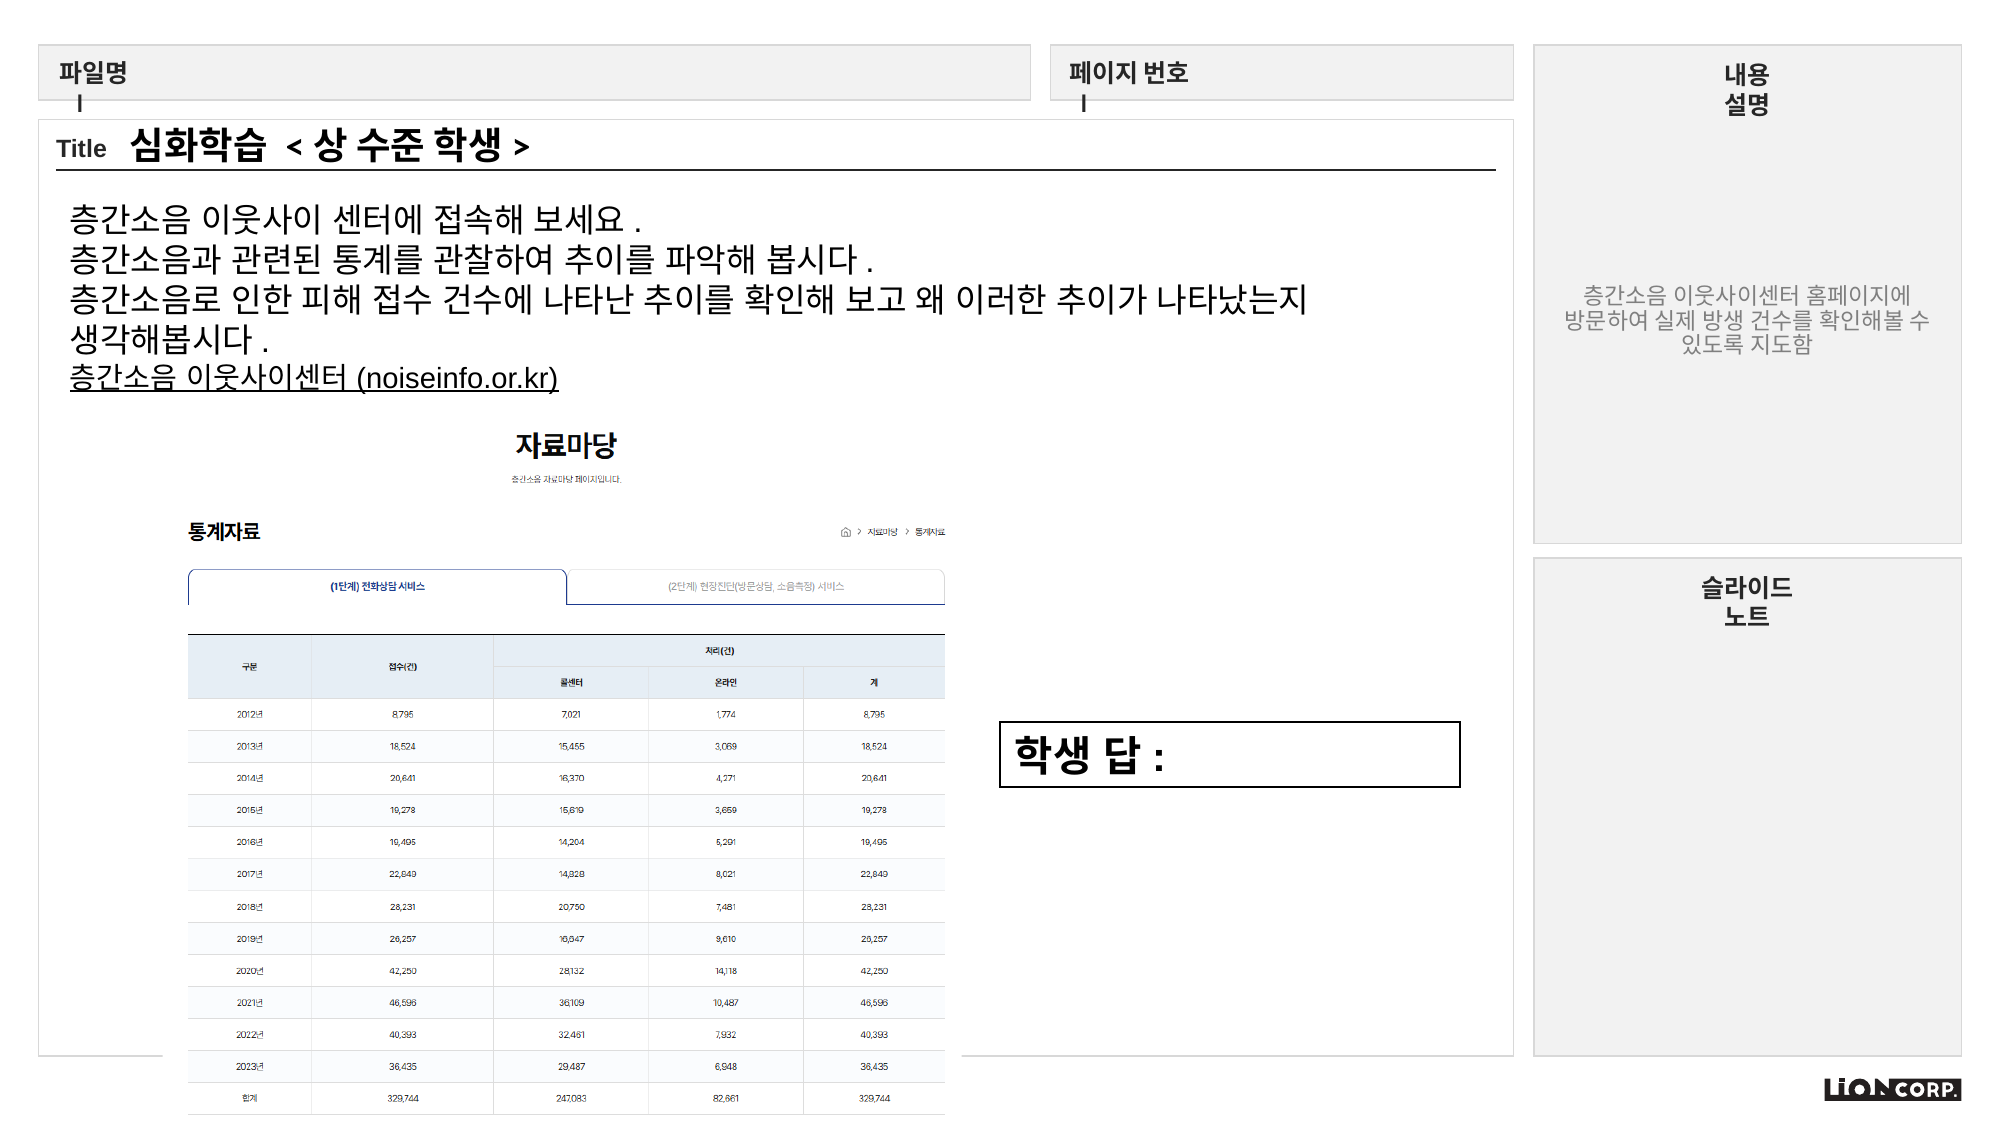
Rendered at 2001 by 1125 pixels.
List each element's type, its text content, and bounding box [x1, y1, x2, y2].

text_box 층간소음 이웃사이 센터에 접속해 보세요. 층간소음과 관련된 통계를 관찰하여 추이를 파악해 봅시다. 층간소음로 인한 피해 접수 건수에 나타난 추이를 확인해 보고 왜 이러한 추이가 나타났는지 생각해봅시다. 층간소음 이웃사이센터 (noiseinfo.or.kr) [54, 192, 1472, 402]
list 심화학습 <상 수준 학생> [115, 122, 1473, 174]
picture [162, 422, 962, 1125]
list 층간소음 이웃사이센터 홈페이지에 방문하여 실제 방생 건수를 확인해볼 수 있도록 지도함 [1533, 99, 1962, 544]
text_box 학생 답: [999, 722, 1460, 788]
